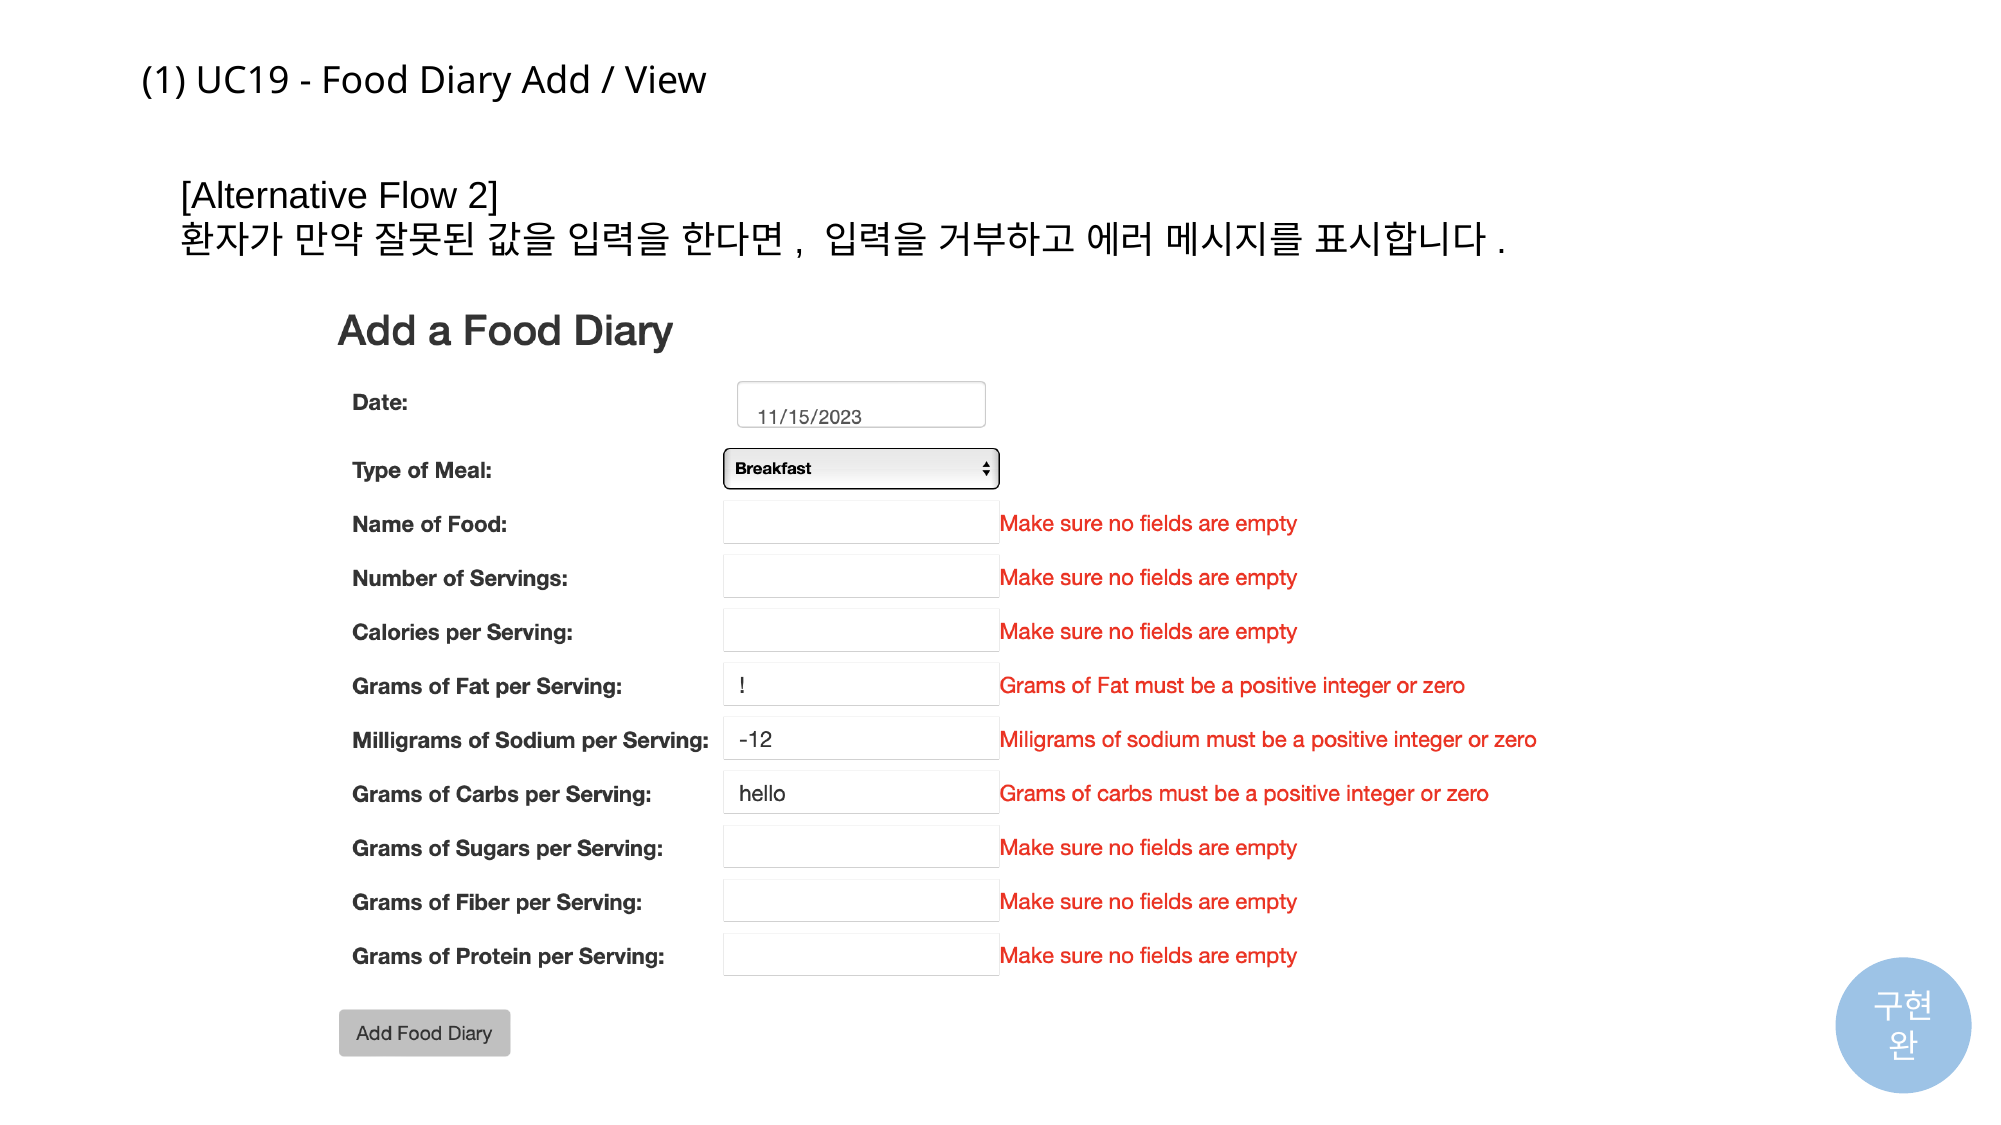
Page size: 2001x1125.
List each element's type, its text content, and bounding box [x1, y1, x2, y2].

text_box (1) UC19 - Food Diary Add / View [127, 48, 863, 109]
text_box 구현 완 [1834, 956, 1973, 1095]
picture [317, 289, 1561, 1084]
text_box [Alternative Flow 2] 환자가 만약 잘못된 값을 입력을 한다면, 입력을 거부하고 에러 메시지를 표시합니다. [165, 163, 1522, 268]
